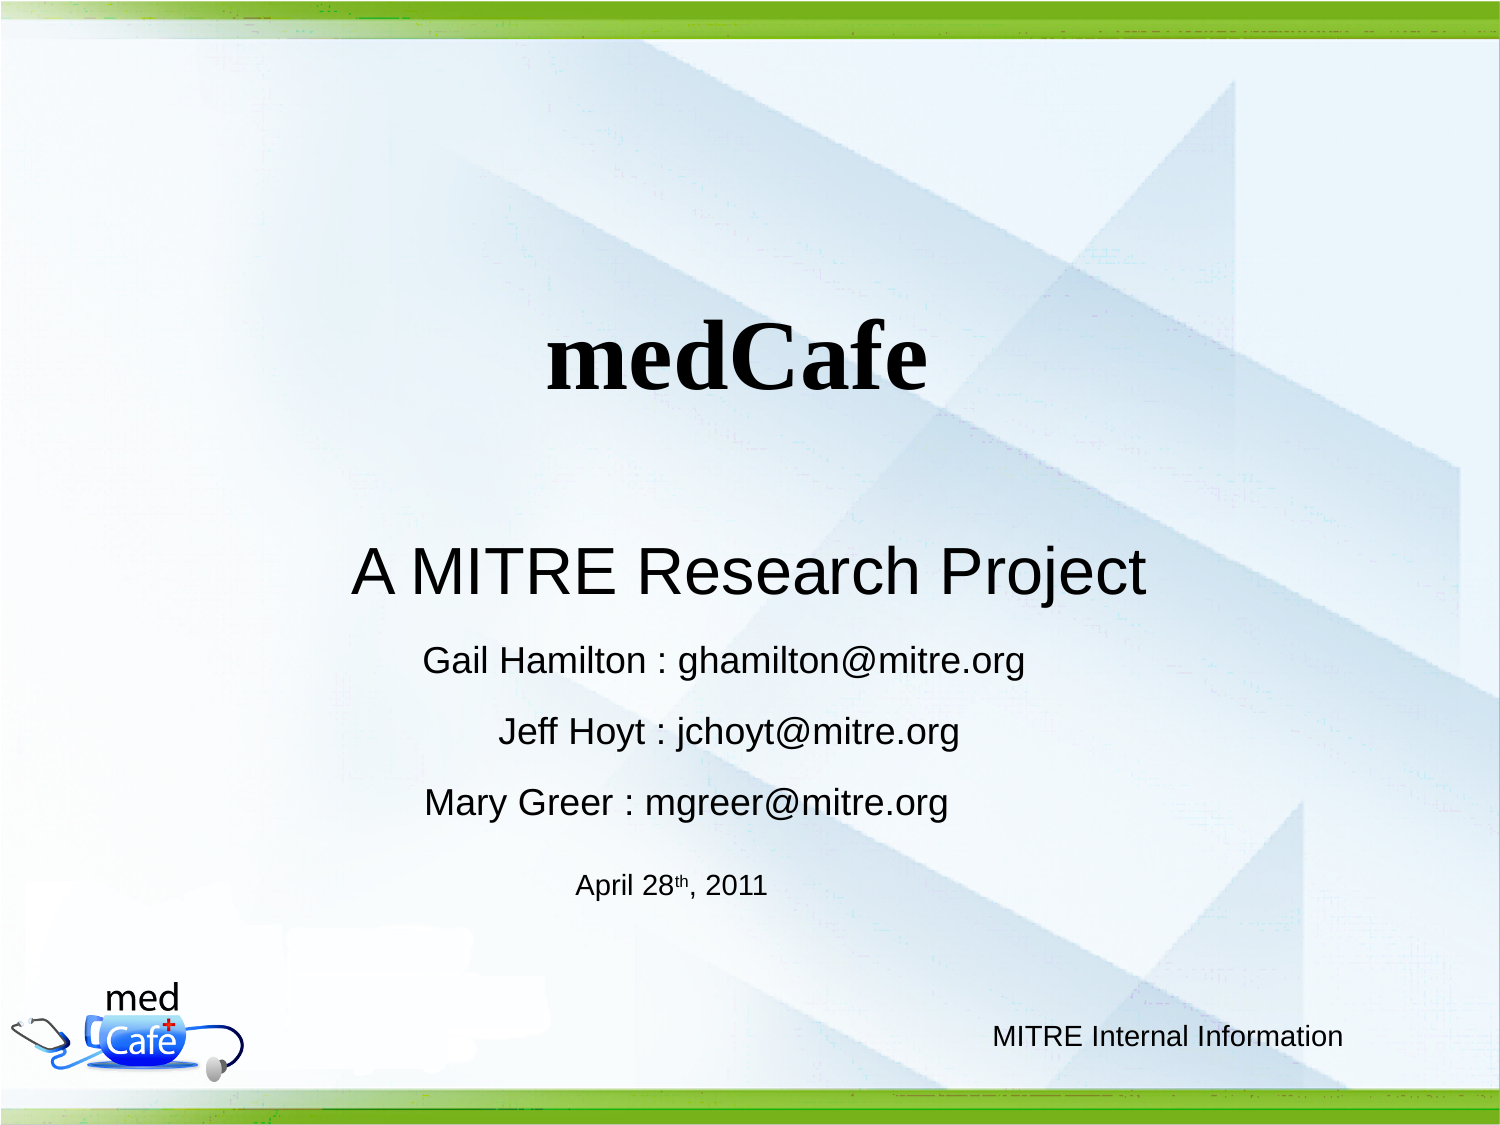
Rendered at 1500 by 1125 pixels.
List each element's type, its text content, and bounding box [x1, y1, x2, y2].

text_box MITRE Internal Information [977, 1009, 1464, 1060]
title medCafe [112, 224, 1388, 413]
picture [0, 0, 1500, 1125]
text_box Gail Hamilton : ghamilton@mitre.org Jeff Hoyt : jchoyt@mitre.org Mary Greer : mgreer@mitre.org [278, 549, 1171, 901]
text_box April 28th, 2011 [560, 859, 792, 909]
subtitle A MITRE Research Project [224, 234, 1276, 902]
